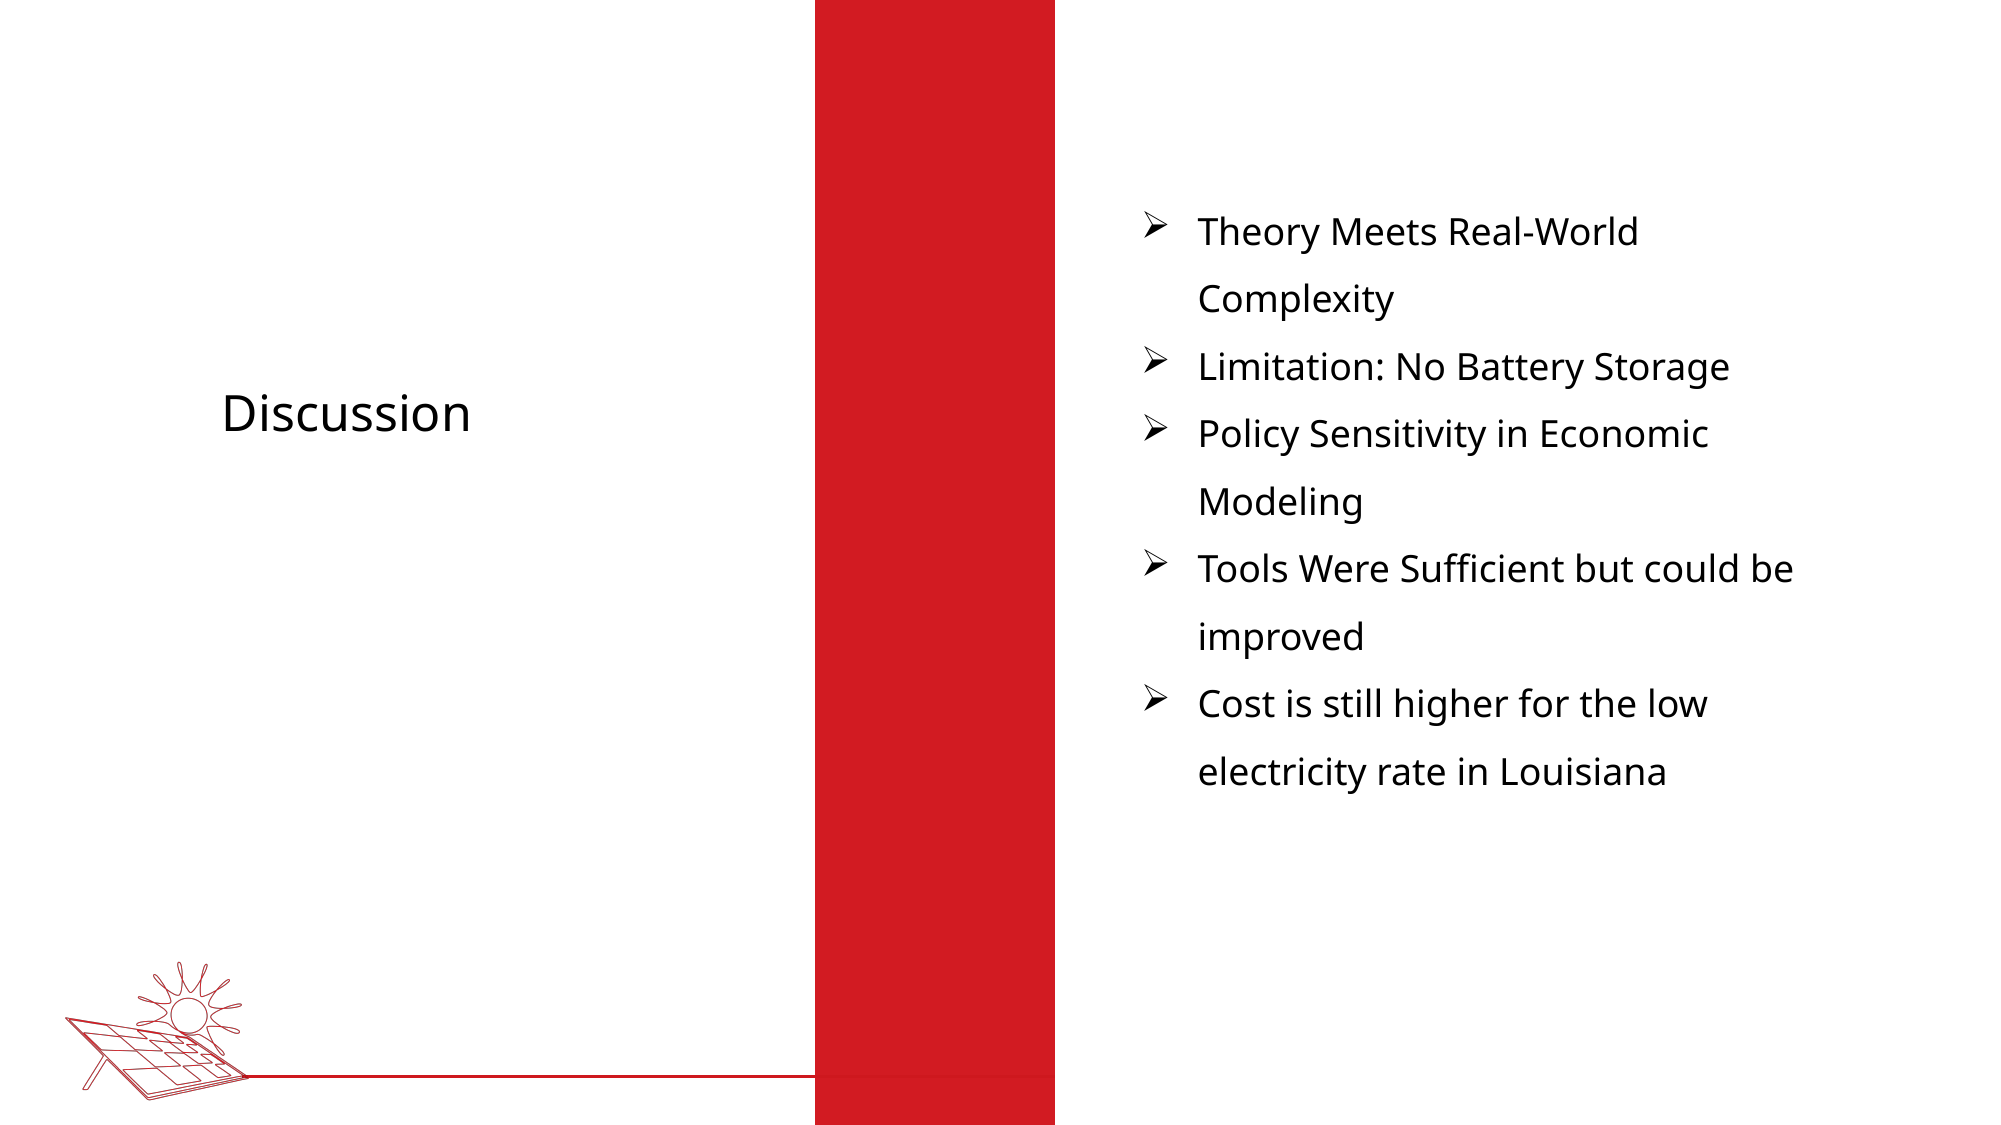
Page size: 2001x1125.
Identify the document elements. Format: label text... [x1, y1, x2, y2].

picture [1055, 0, 1504, 1125]
text_box Theory Meets Real-World Complexity Limitation: No Battery Storage Policy Sensitivity in Economic Modeling Tools Were Sufficient but could be improved Cost is still higher for the low electricity rate in Louisiana [1504, 177, 1832, 800]
text_box Discussion [206, 374, 488, 449]
picture [53, 937, 296, 1125]
